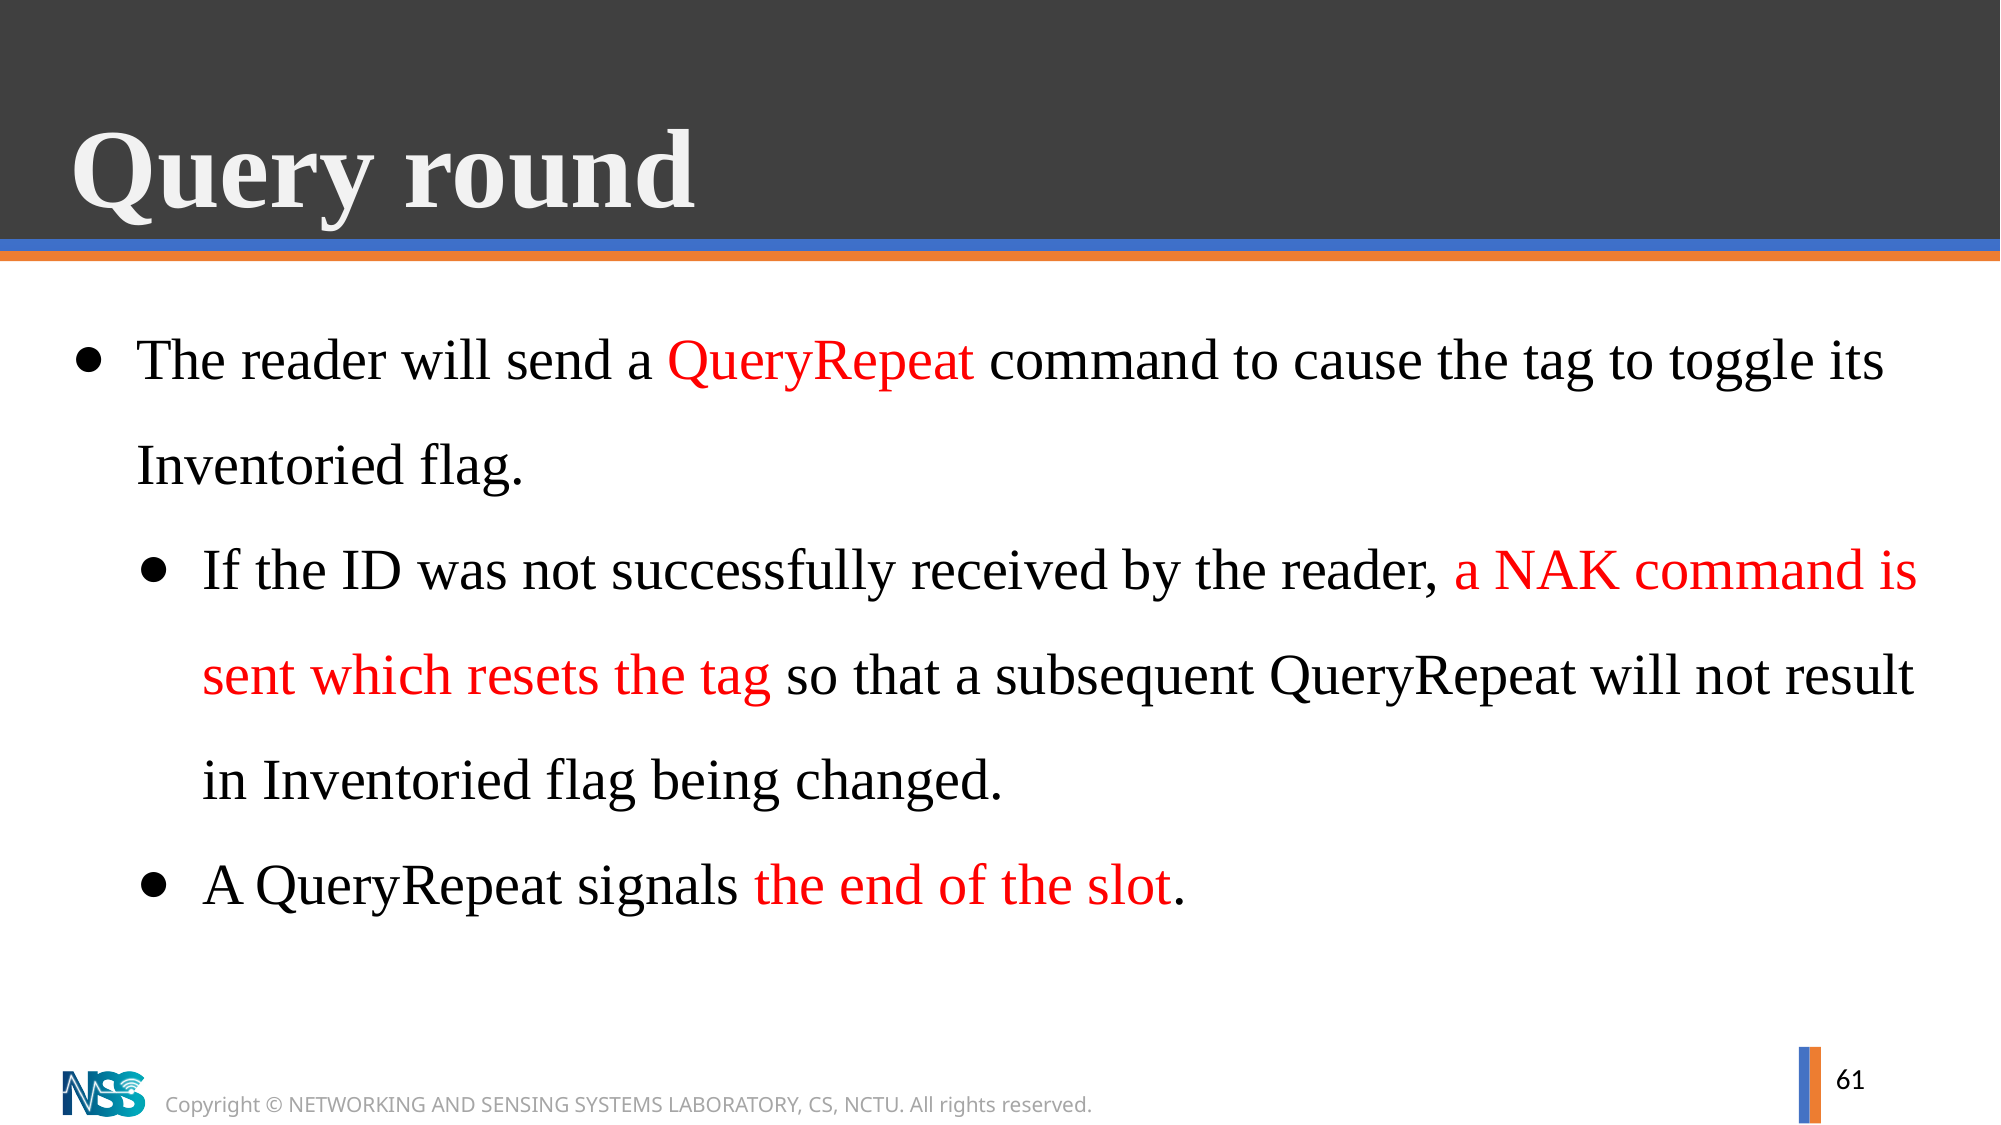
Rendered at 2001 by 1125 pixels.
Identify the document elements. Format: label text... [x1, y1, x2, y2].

list The reader will send a QueryRepeat command to cause the tag to toggle its Inventoried flag. If the ID was not successfully received by the reader, a NAK command is sent which resets the tag so that a subsequent QueryRepeat will not result in Inventoried flag being changed. A QueryRepeat signals the end of the slot. [55, 278, 1945, 1036]
slide_number 61 [1821, 1046, 1945, 1107]
picture [55, 1067, 151, 1125]
title Query round [55, 56, 1945, 240]
